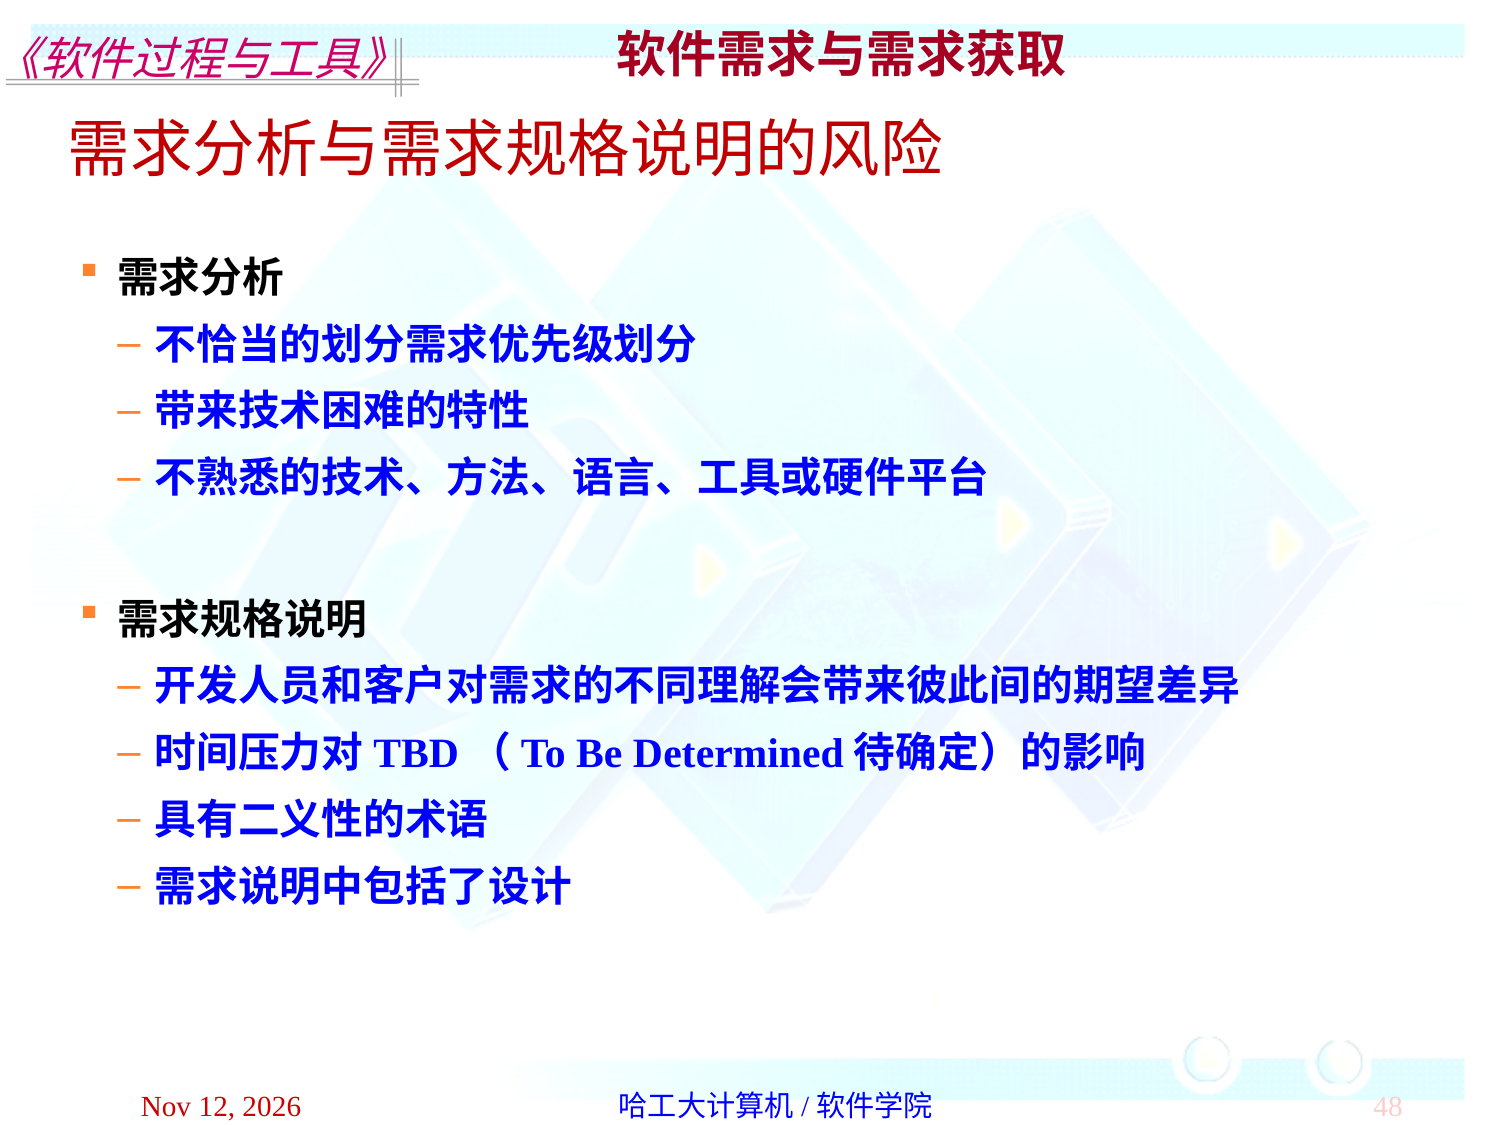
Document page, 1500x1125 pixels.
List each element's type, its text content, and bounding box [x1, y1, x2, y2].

text_box 需求分析 不恰当的划分需求优先级划分 带来技术困难的特性 不熟悉的技术、方法、语言、工具或硬件平台 需求规格说明 开发人员和客户对需求的不同理解会带来彼此间的期望差异 时间压力对TBD（To Be Determined待确定）的影响 具有二义性的术语 需求说明中包括了设计 [64, 243, 1412, 1083]
text_box 软件需求与需求获取 [389, 15, 1294, 90]
text_box 需求分析与需求规格说明的风险 [53, 101, 1447, 209]
